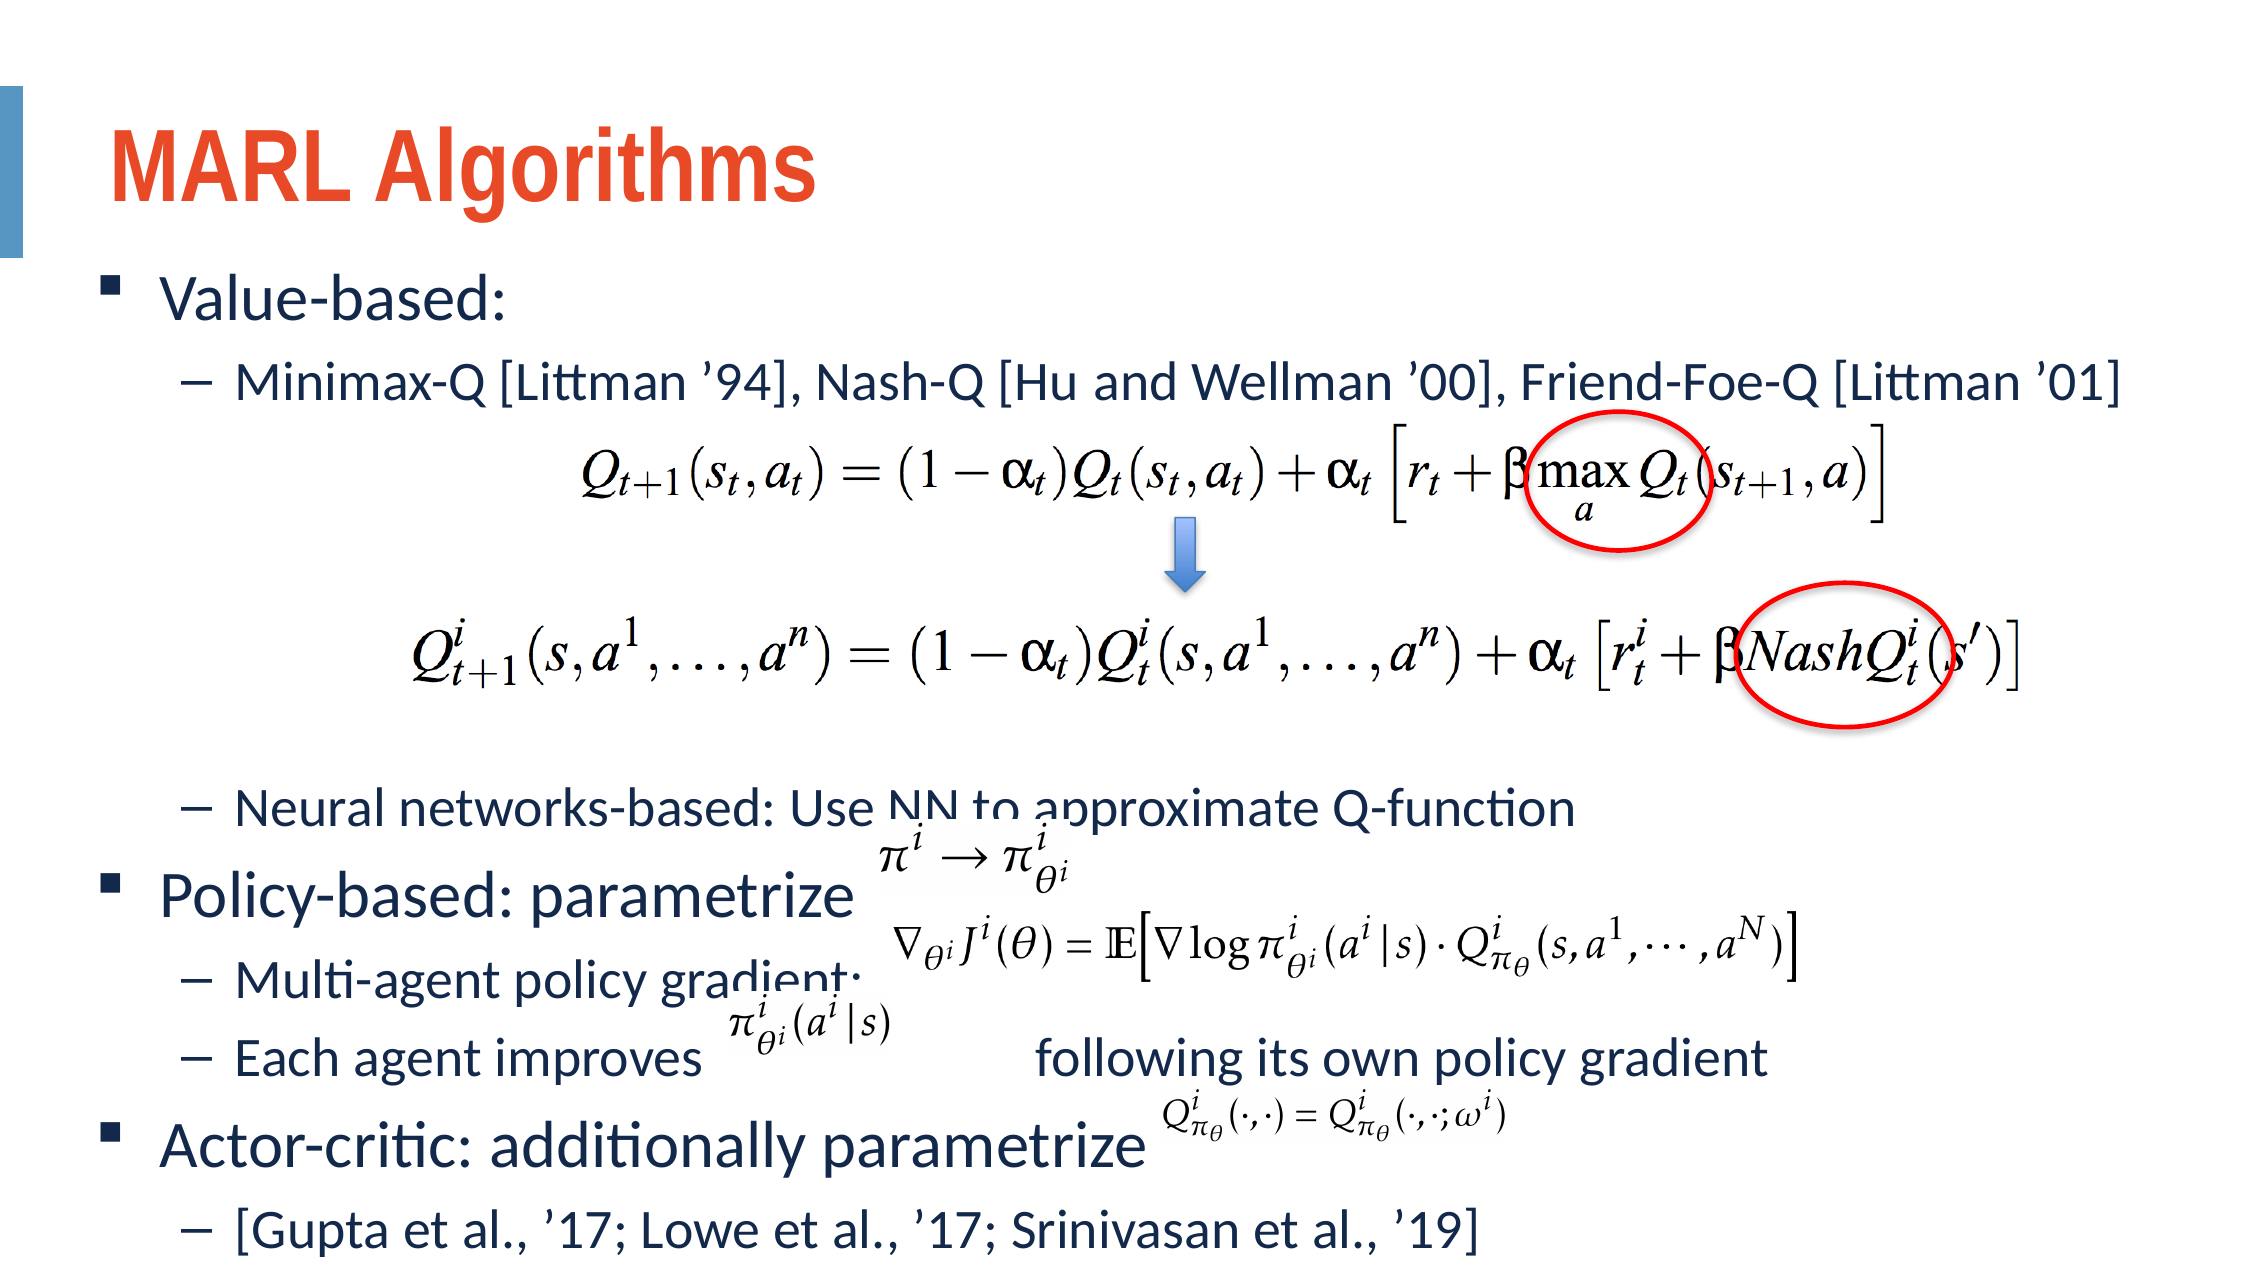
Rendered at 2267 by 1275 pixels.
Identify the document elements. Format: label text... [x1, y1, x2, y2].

picture [877, 819, 1070, 897]
text_box [1164, 538, 1207, 593]
text_box [1766, 582, 1924, 604]
picture [884, 903, 1802, 988]
text_box [1564, 538, 1674, 552]
picture [578, 415, 1896, 529]
picture [727, 991, 891, 1058]
picture [398, 606, 2029, 703]
list MARL Algorithms [94, 91, 1861, 219]
list Value-based: Minimax-Q [Littman ’94], Nash-Q [Hu and Wellman ’00], Friend-Foe-Q [Littman ’01] Neural networks-based: Use NN to approximate Q-function Policy-based: parametrize Multi-agent policy gradient: Each agent improves following its own policy gradient Actor-critic: additionally parametrize [Gupta et al., ’17; Lowe et al., ’17; Srinivasan et al., ’19] [80, 245, 2250, 1275]
picture [1161, 1086, 1507, 1144]
text_box [1780, 714, 1910, 728]
